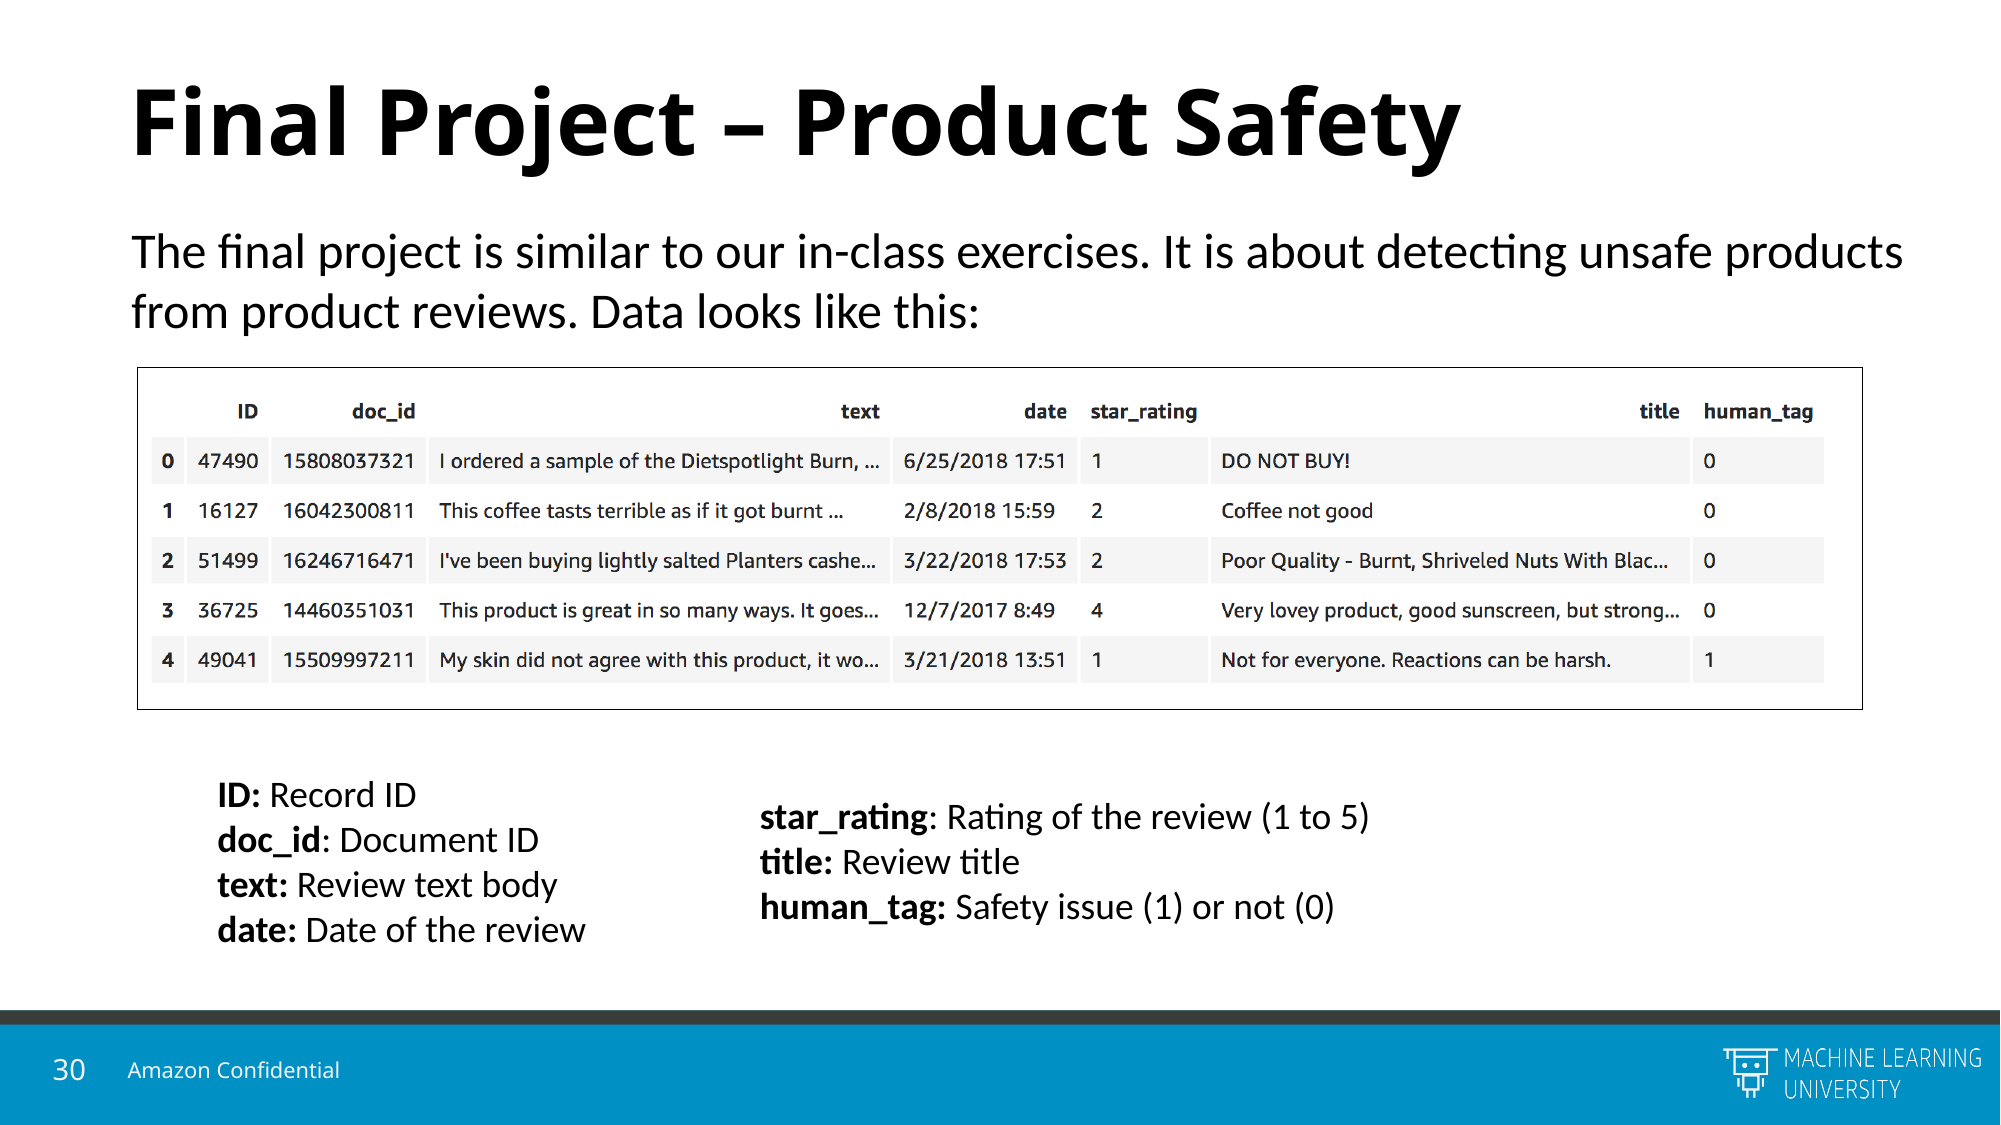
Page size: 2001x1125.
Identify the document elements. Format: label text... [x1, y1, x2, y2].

picture [137, 367, 1863, 710]
title Final Project – Product Safety [114, 48, 1902, 211]
picture [1724, 1049, 1777, 1097]
text_box star_rating: Rating of the review (1 to 5) title: Review title human_tag: Safety issue (1) or not (0) [745, 784, 1461, 935]
text_box ID: Record ID doc_id: Document ID text: Review text body date: Date of the review [202, 762, 671, 957]
list The final project is similar to our in-class exercises. It is about detecting unsafe products from product reviews. Data looks like this: [116, 211, 1985, 944]
